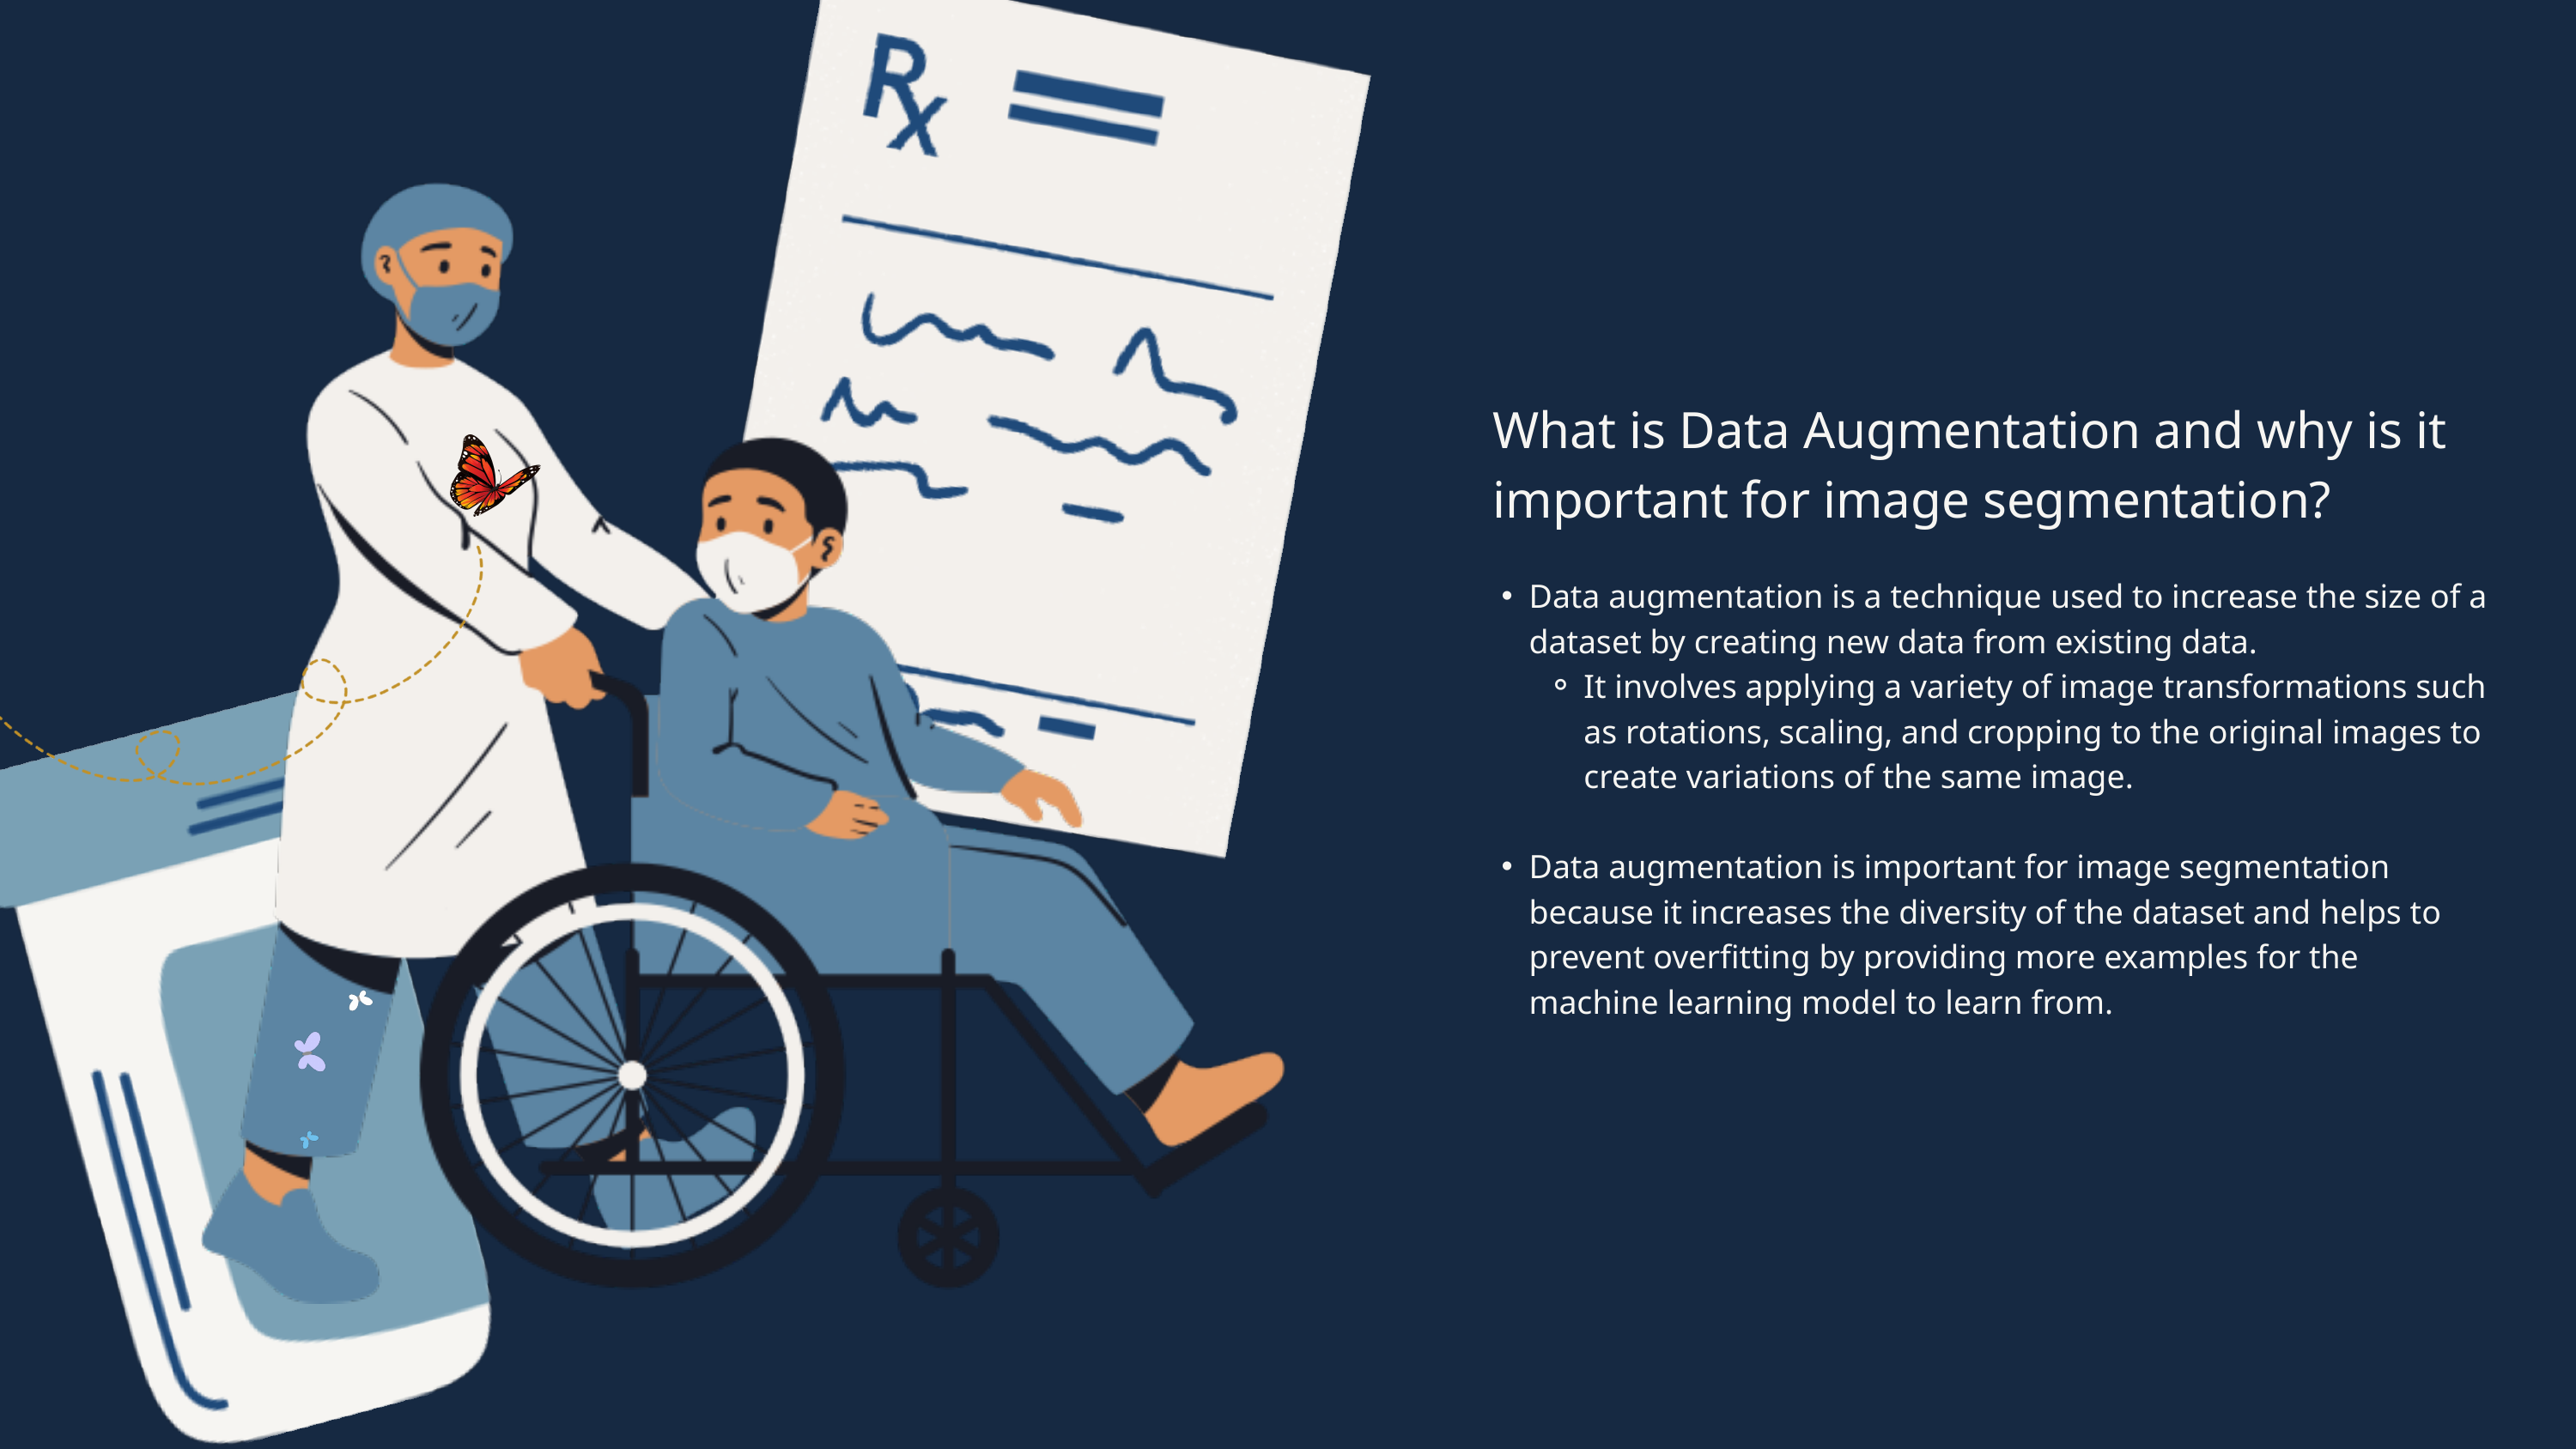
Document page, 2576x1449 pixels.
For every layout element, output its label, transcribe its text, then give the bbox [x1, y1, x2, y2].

text_box Data augmentation is a technique used to increase the size of a dataset by creating new data from existing data. It involves applying a variety of image transformations such as rotations, scaling, and cropping to the original images to create variations of the same image. Data augmentation is important for image segmentation because it increases the diversity of the dataset and helps to prevent overfitting by providing more examples for the machine learning model to learn from. [1473, 569, 2489, 1111]
picture [0, 0, 1372, 1449]
text_box What is Data Augmentation and why is it important for image segmentation? [1492, 388, 2508, 529]
